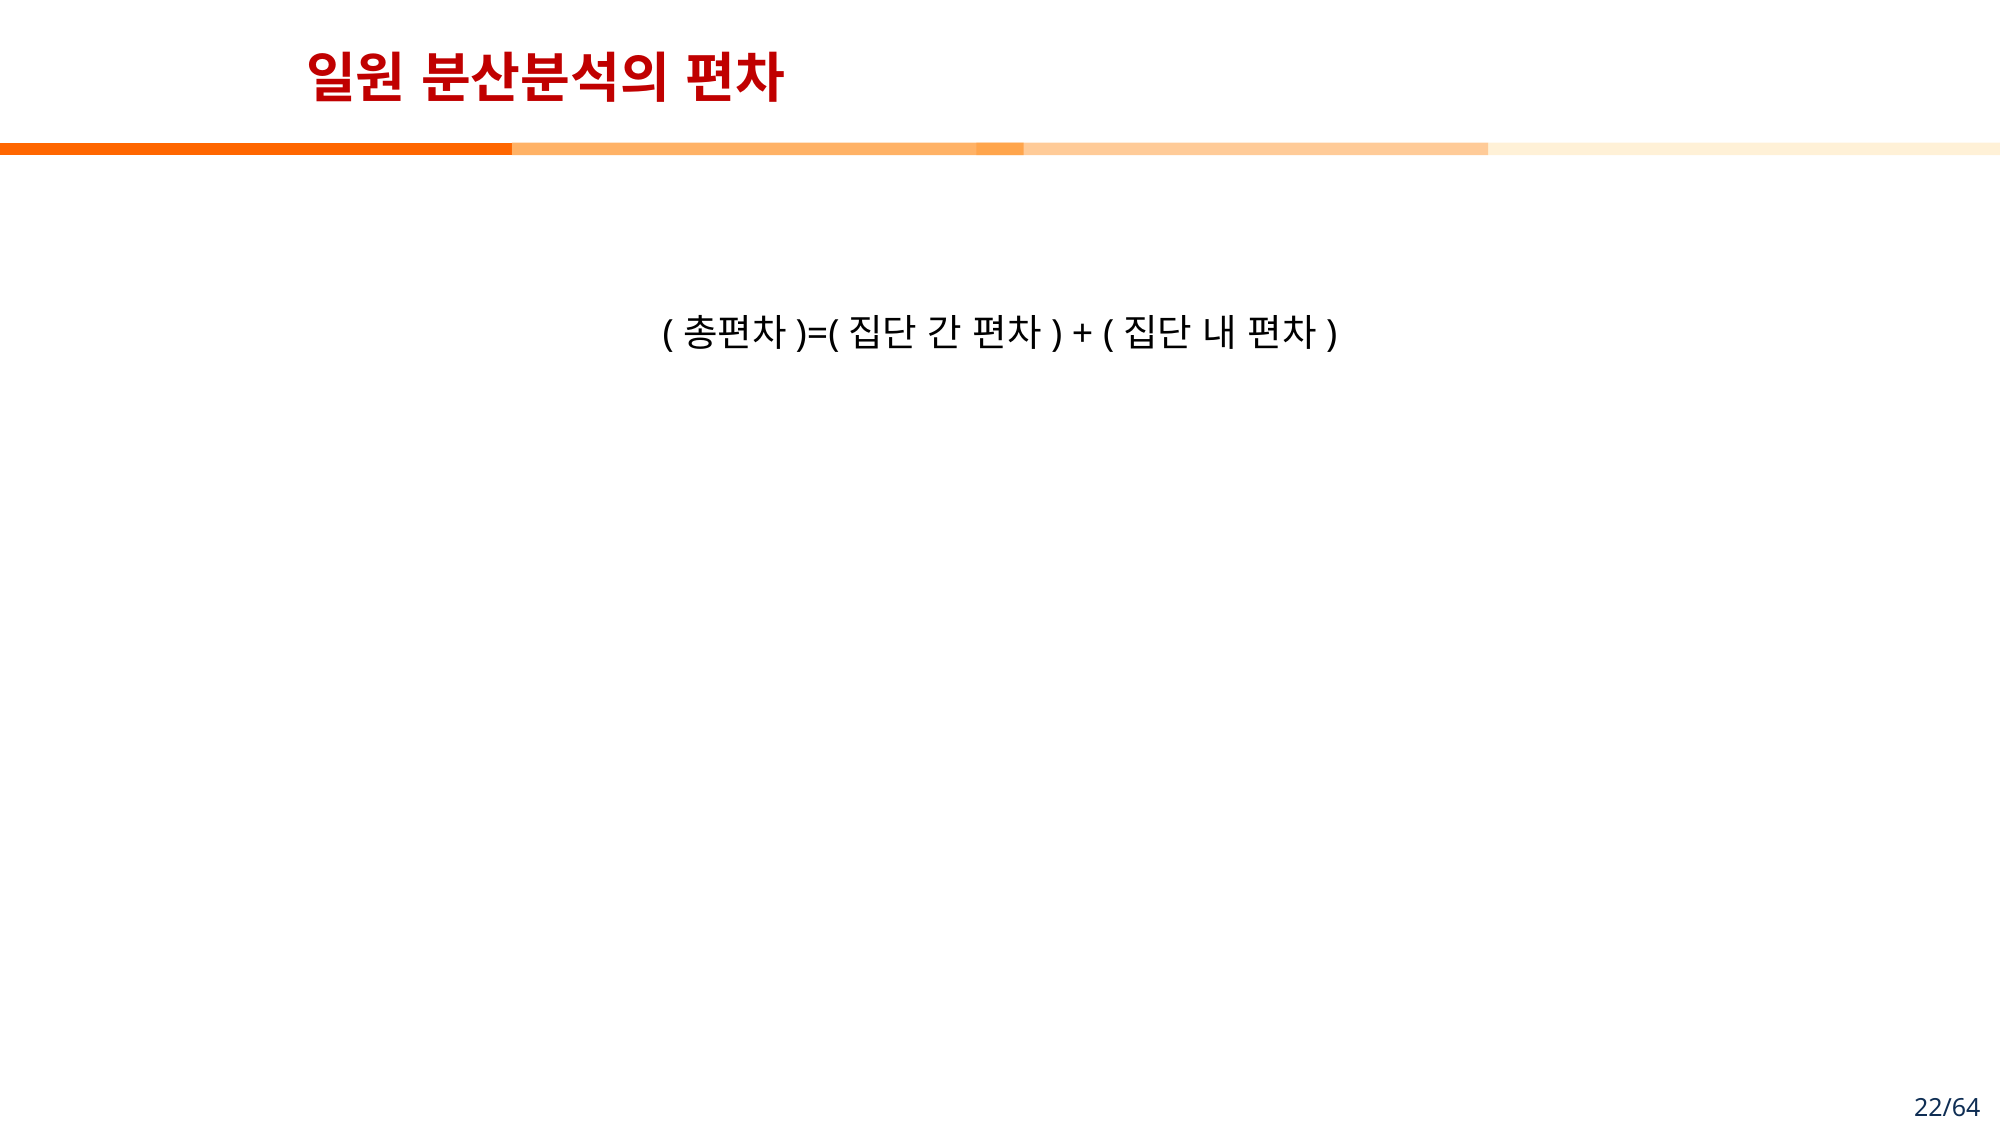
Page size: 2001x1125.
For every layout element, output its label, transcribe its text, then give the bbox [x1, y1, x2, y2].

title 일원 분산분석의 편차 [291, 31, 1532, 122]
